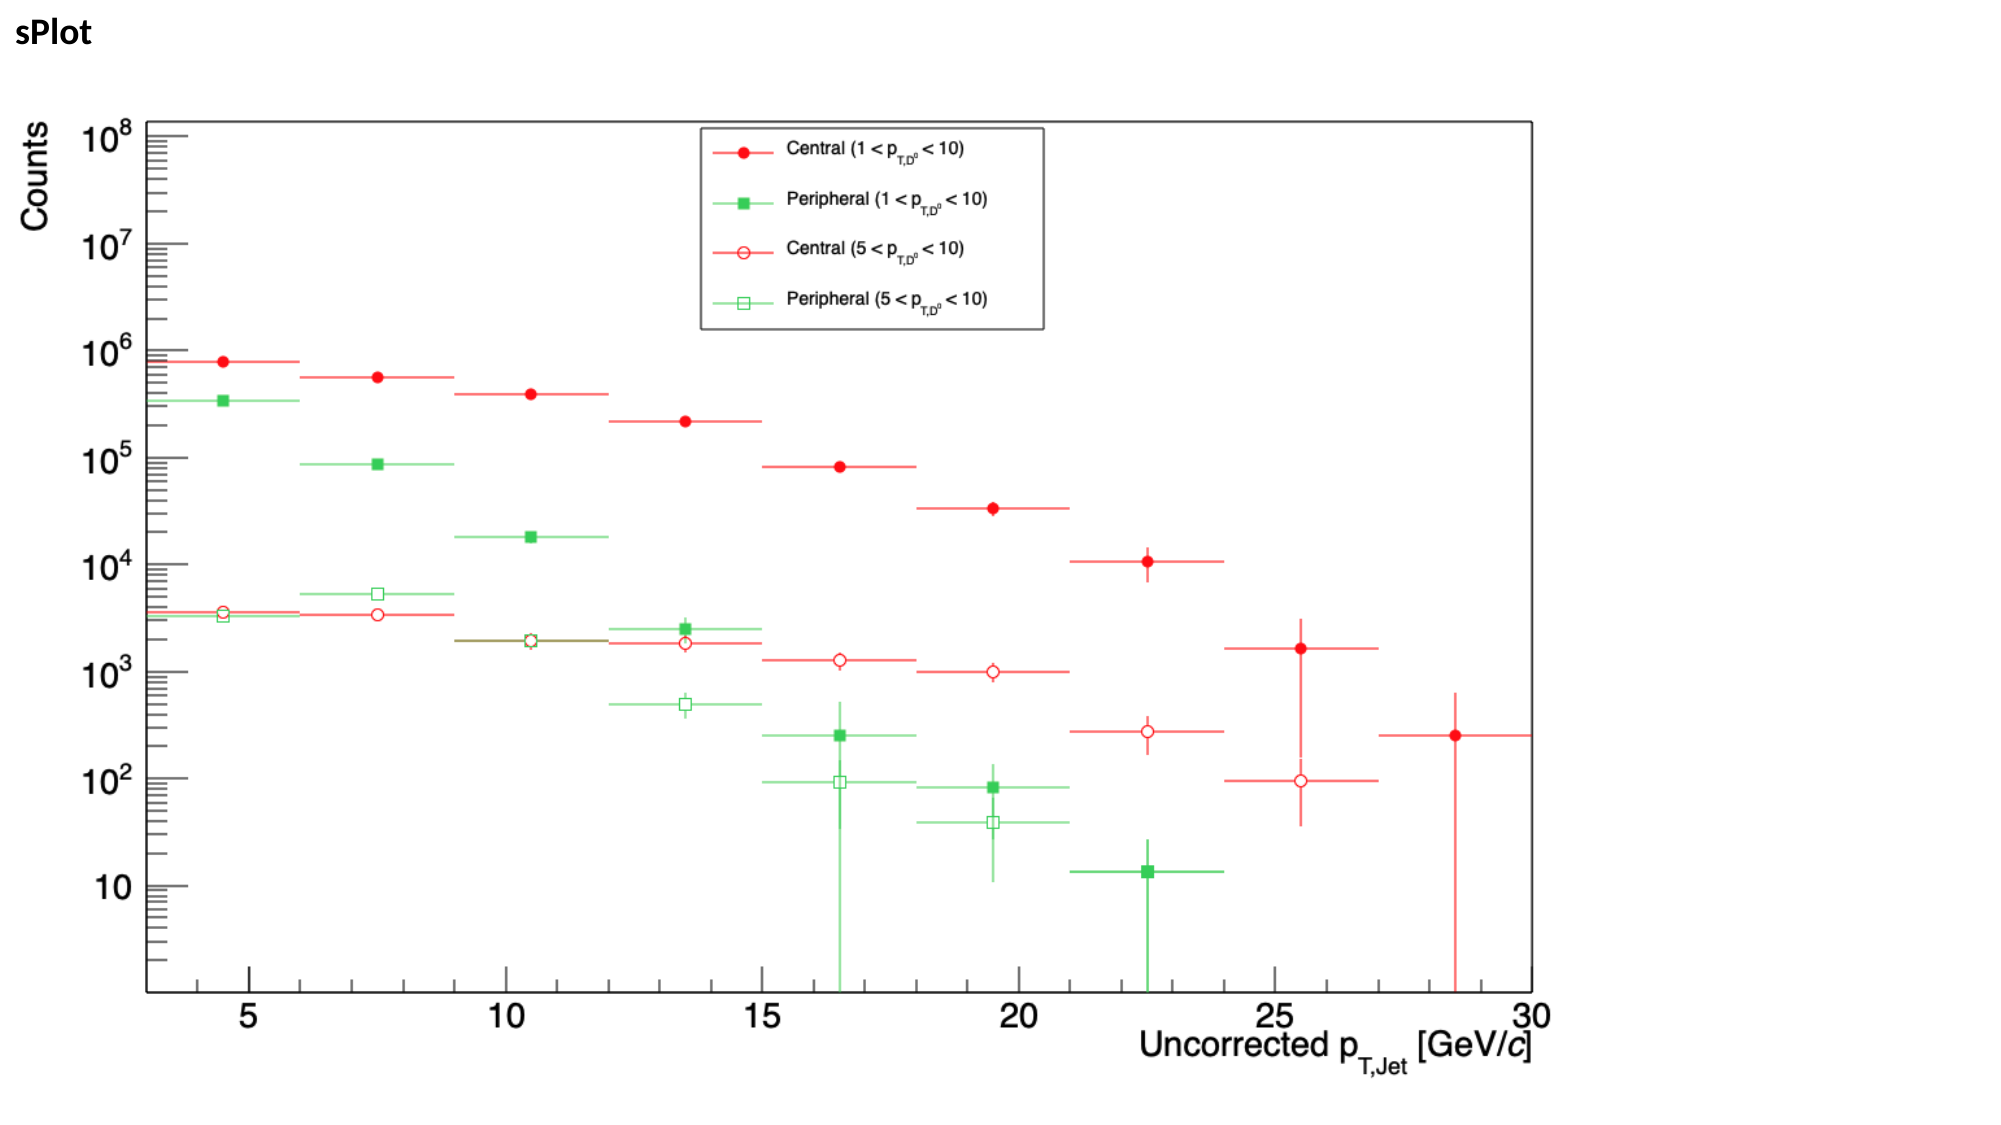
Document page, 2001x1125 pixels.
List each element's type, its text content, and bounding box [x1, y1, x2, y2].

text_box sPlot [0, 0, 108, 60]
picture [0, 83, 1584, 1086]
